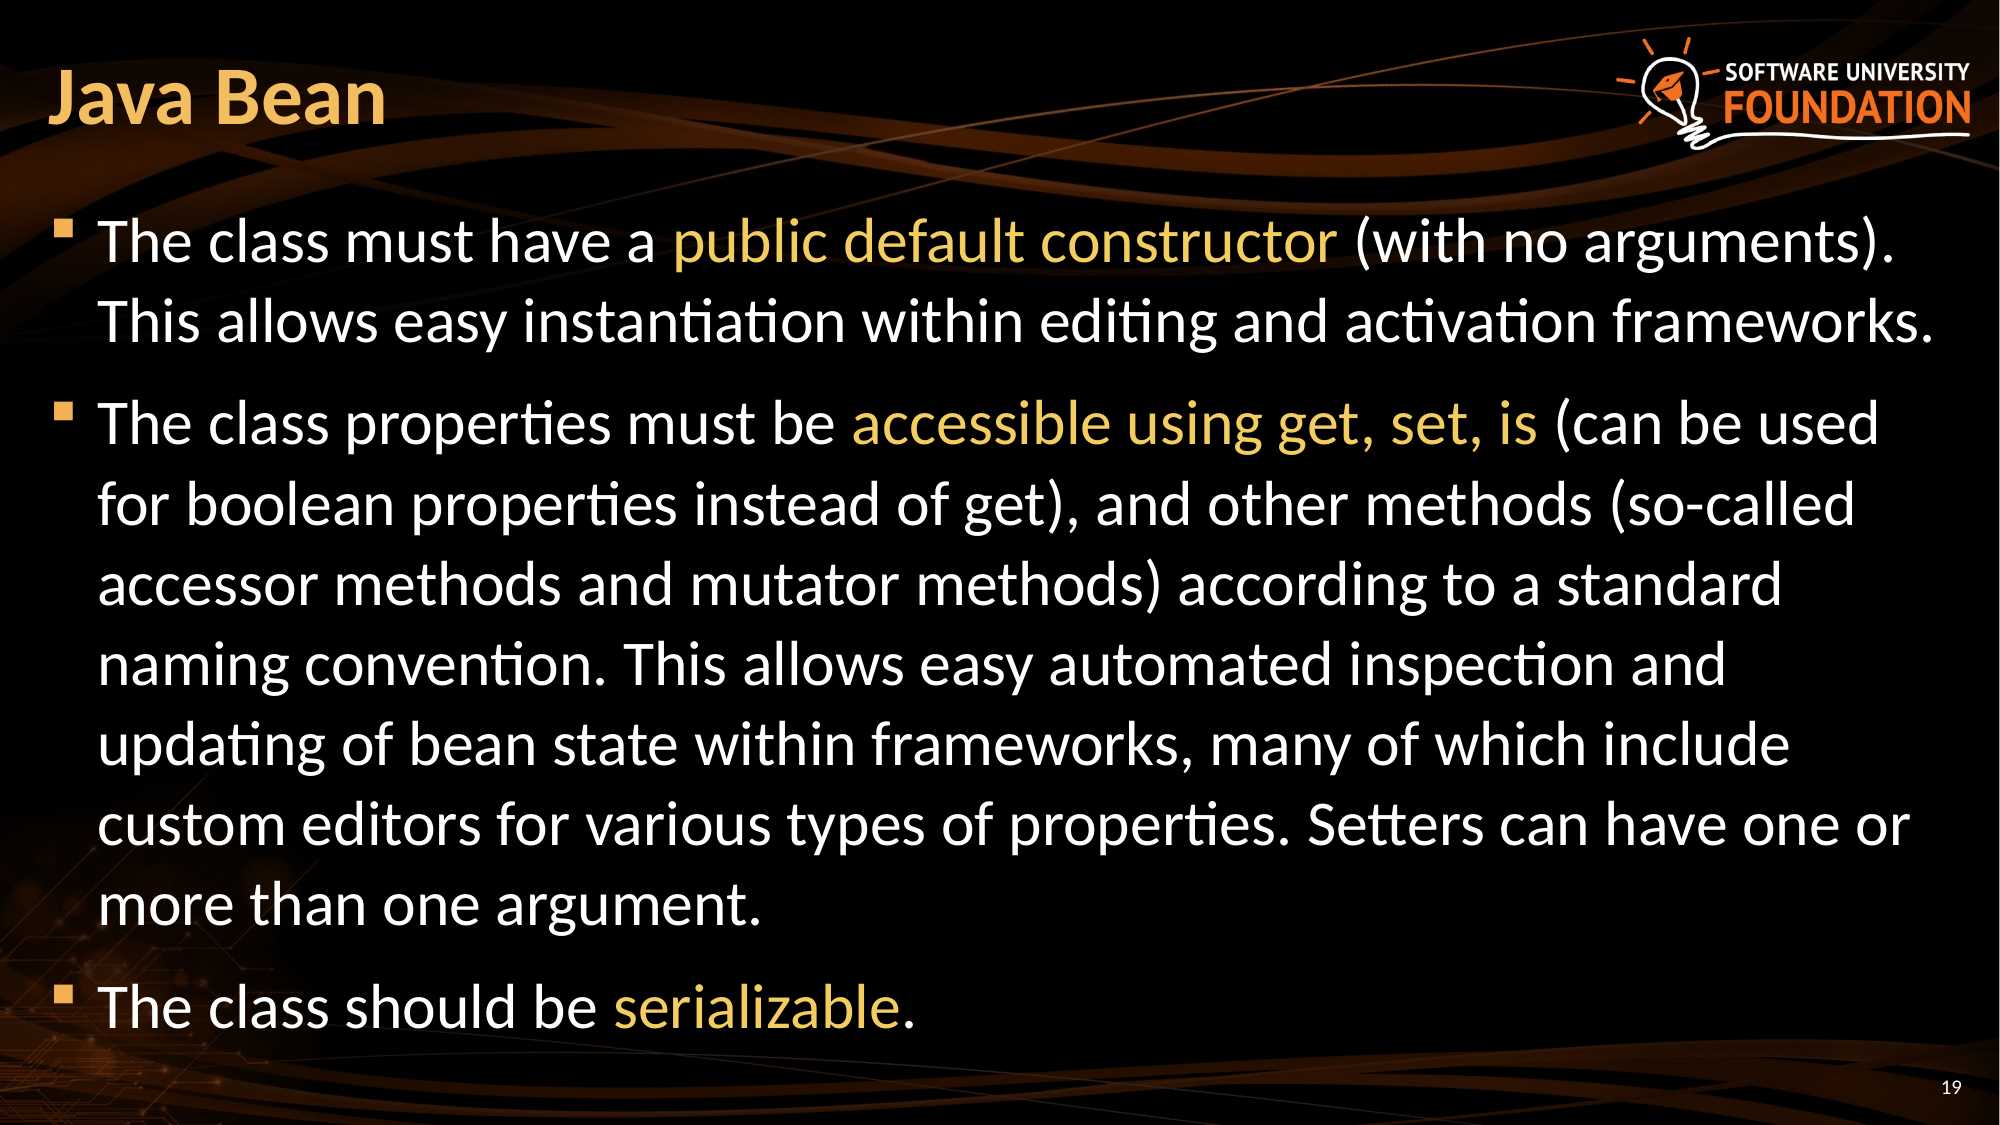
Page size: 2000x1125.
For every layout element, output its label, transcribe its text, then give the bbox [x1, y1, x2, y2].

picture [0, 0, 2000, 1125]
list The class must have a public default constructor (with no arguments). This allows easy instantiation within editing and activation frameworks. The class properties must be accessible using get, set, is (can be used for boolean properties instead of get), and other methods (so-called accessor methods and mutator methods) according to a standard naming convention. This allows easy automated inspection and updating of bean state within frameworks, many of which include custom editors for various types of properties. Setters can have one or more than one argument. The class should be serializable. [31, 188, 1968, 1103]
title Java Bean [30, 6, 1602, 189]
